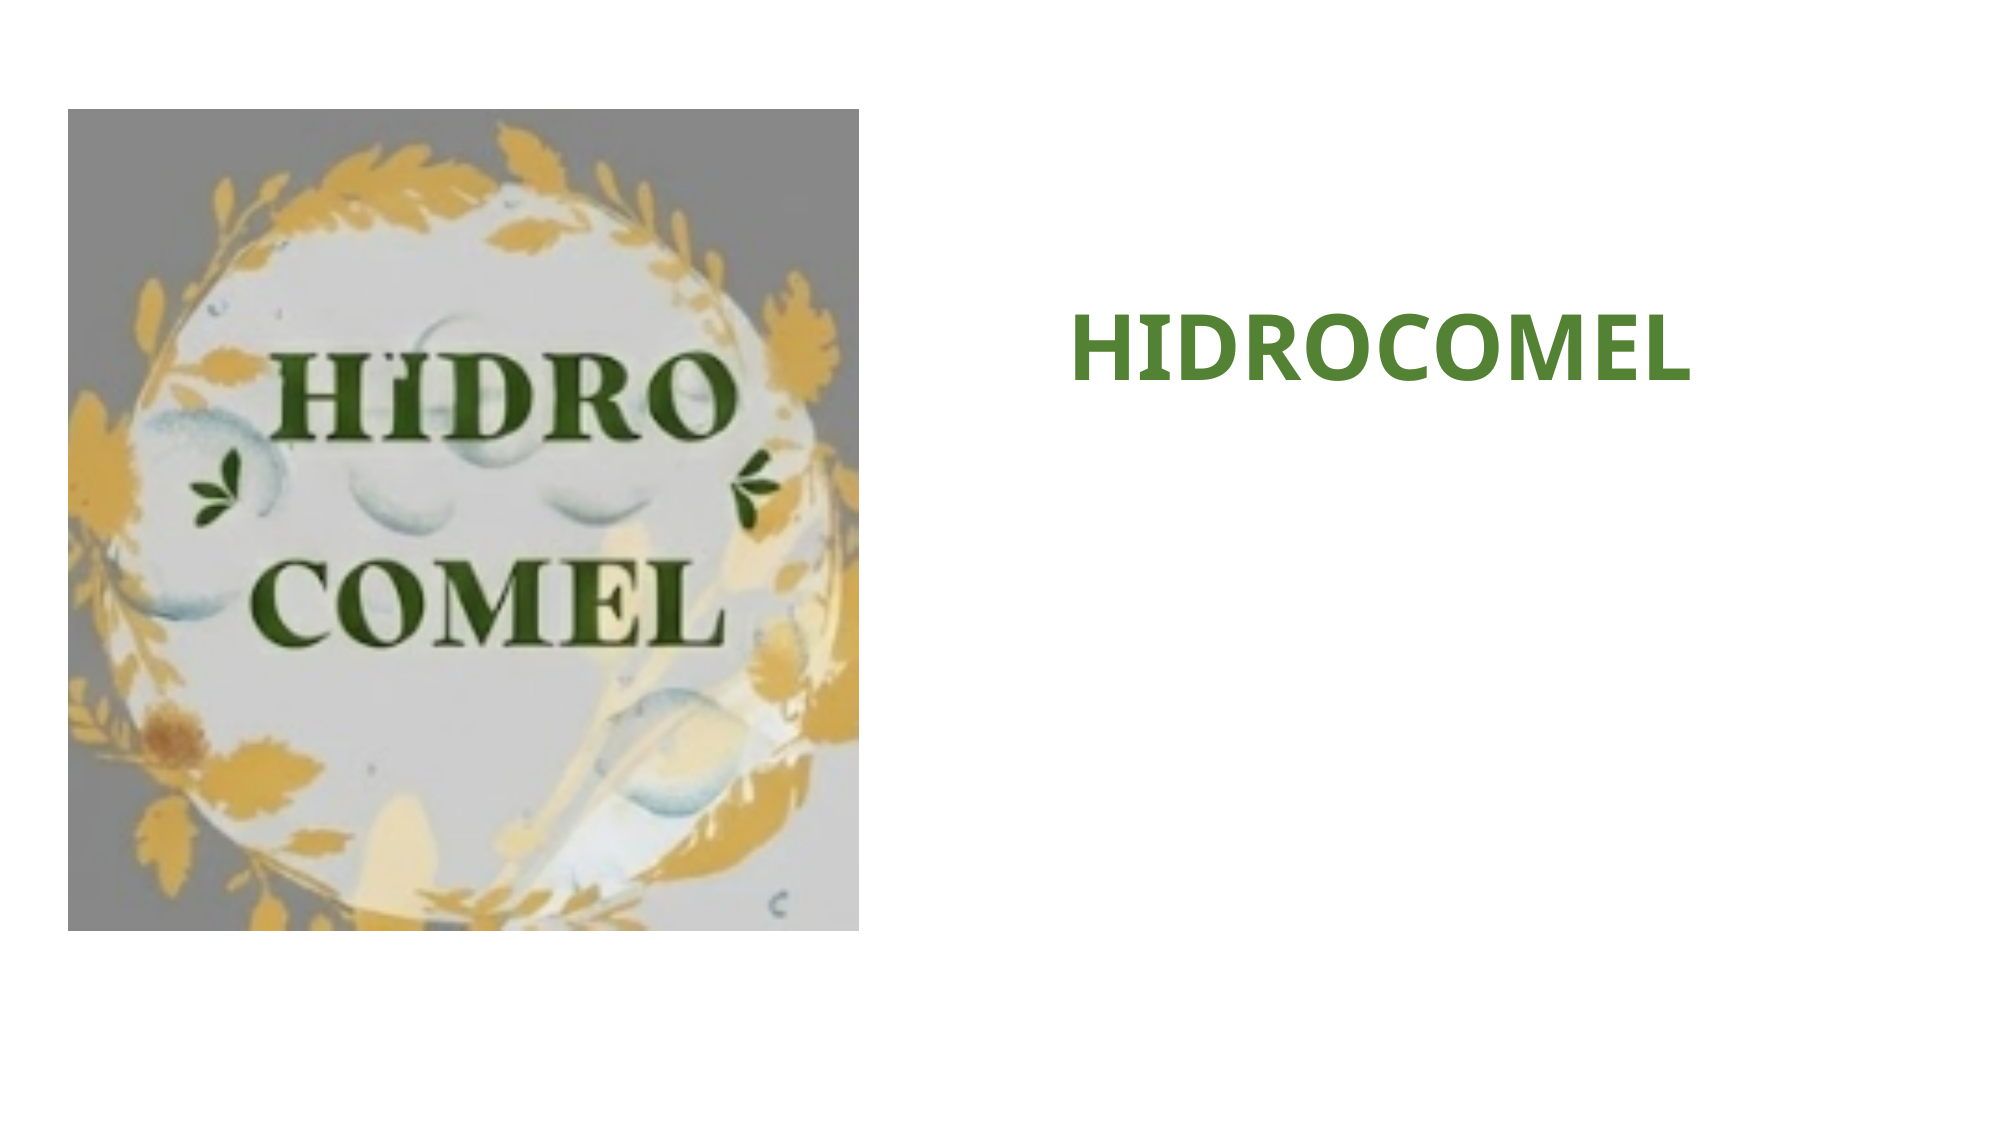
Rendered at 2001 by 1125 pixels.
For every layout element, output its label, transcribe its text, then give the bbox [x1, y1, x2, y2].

text_box HIDROCOMEL [1052, 281, 1823, 407]
picture [67, 109, 859, 931]
